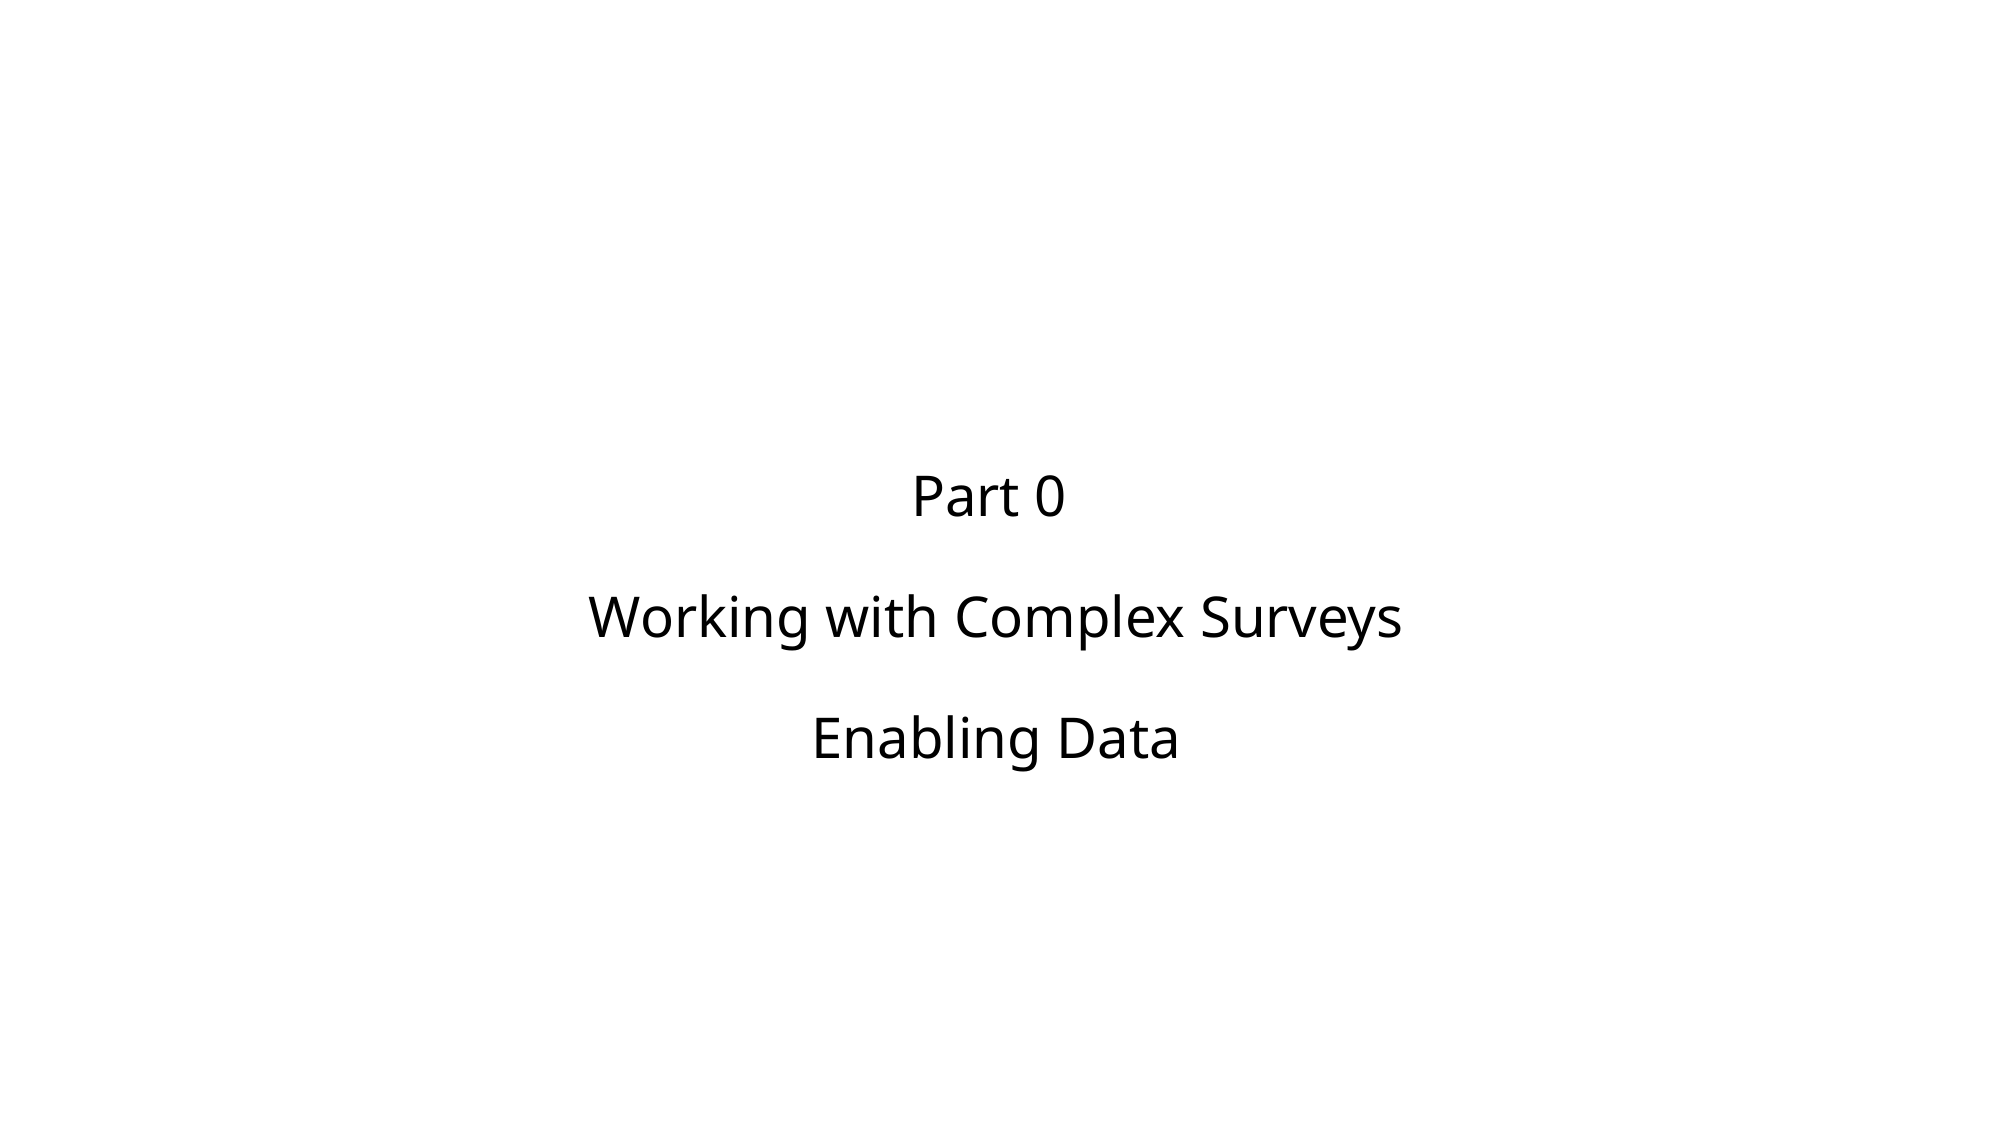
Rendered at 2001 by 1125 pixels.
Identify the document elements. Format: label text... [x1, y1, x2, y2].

title Part 0 Working with Complex Surveys Enabling Data [246, 454, 1747, 847]
